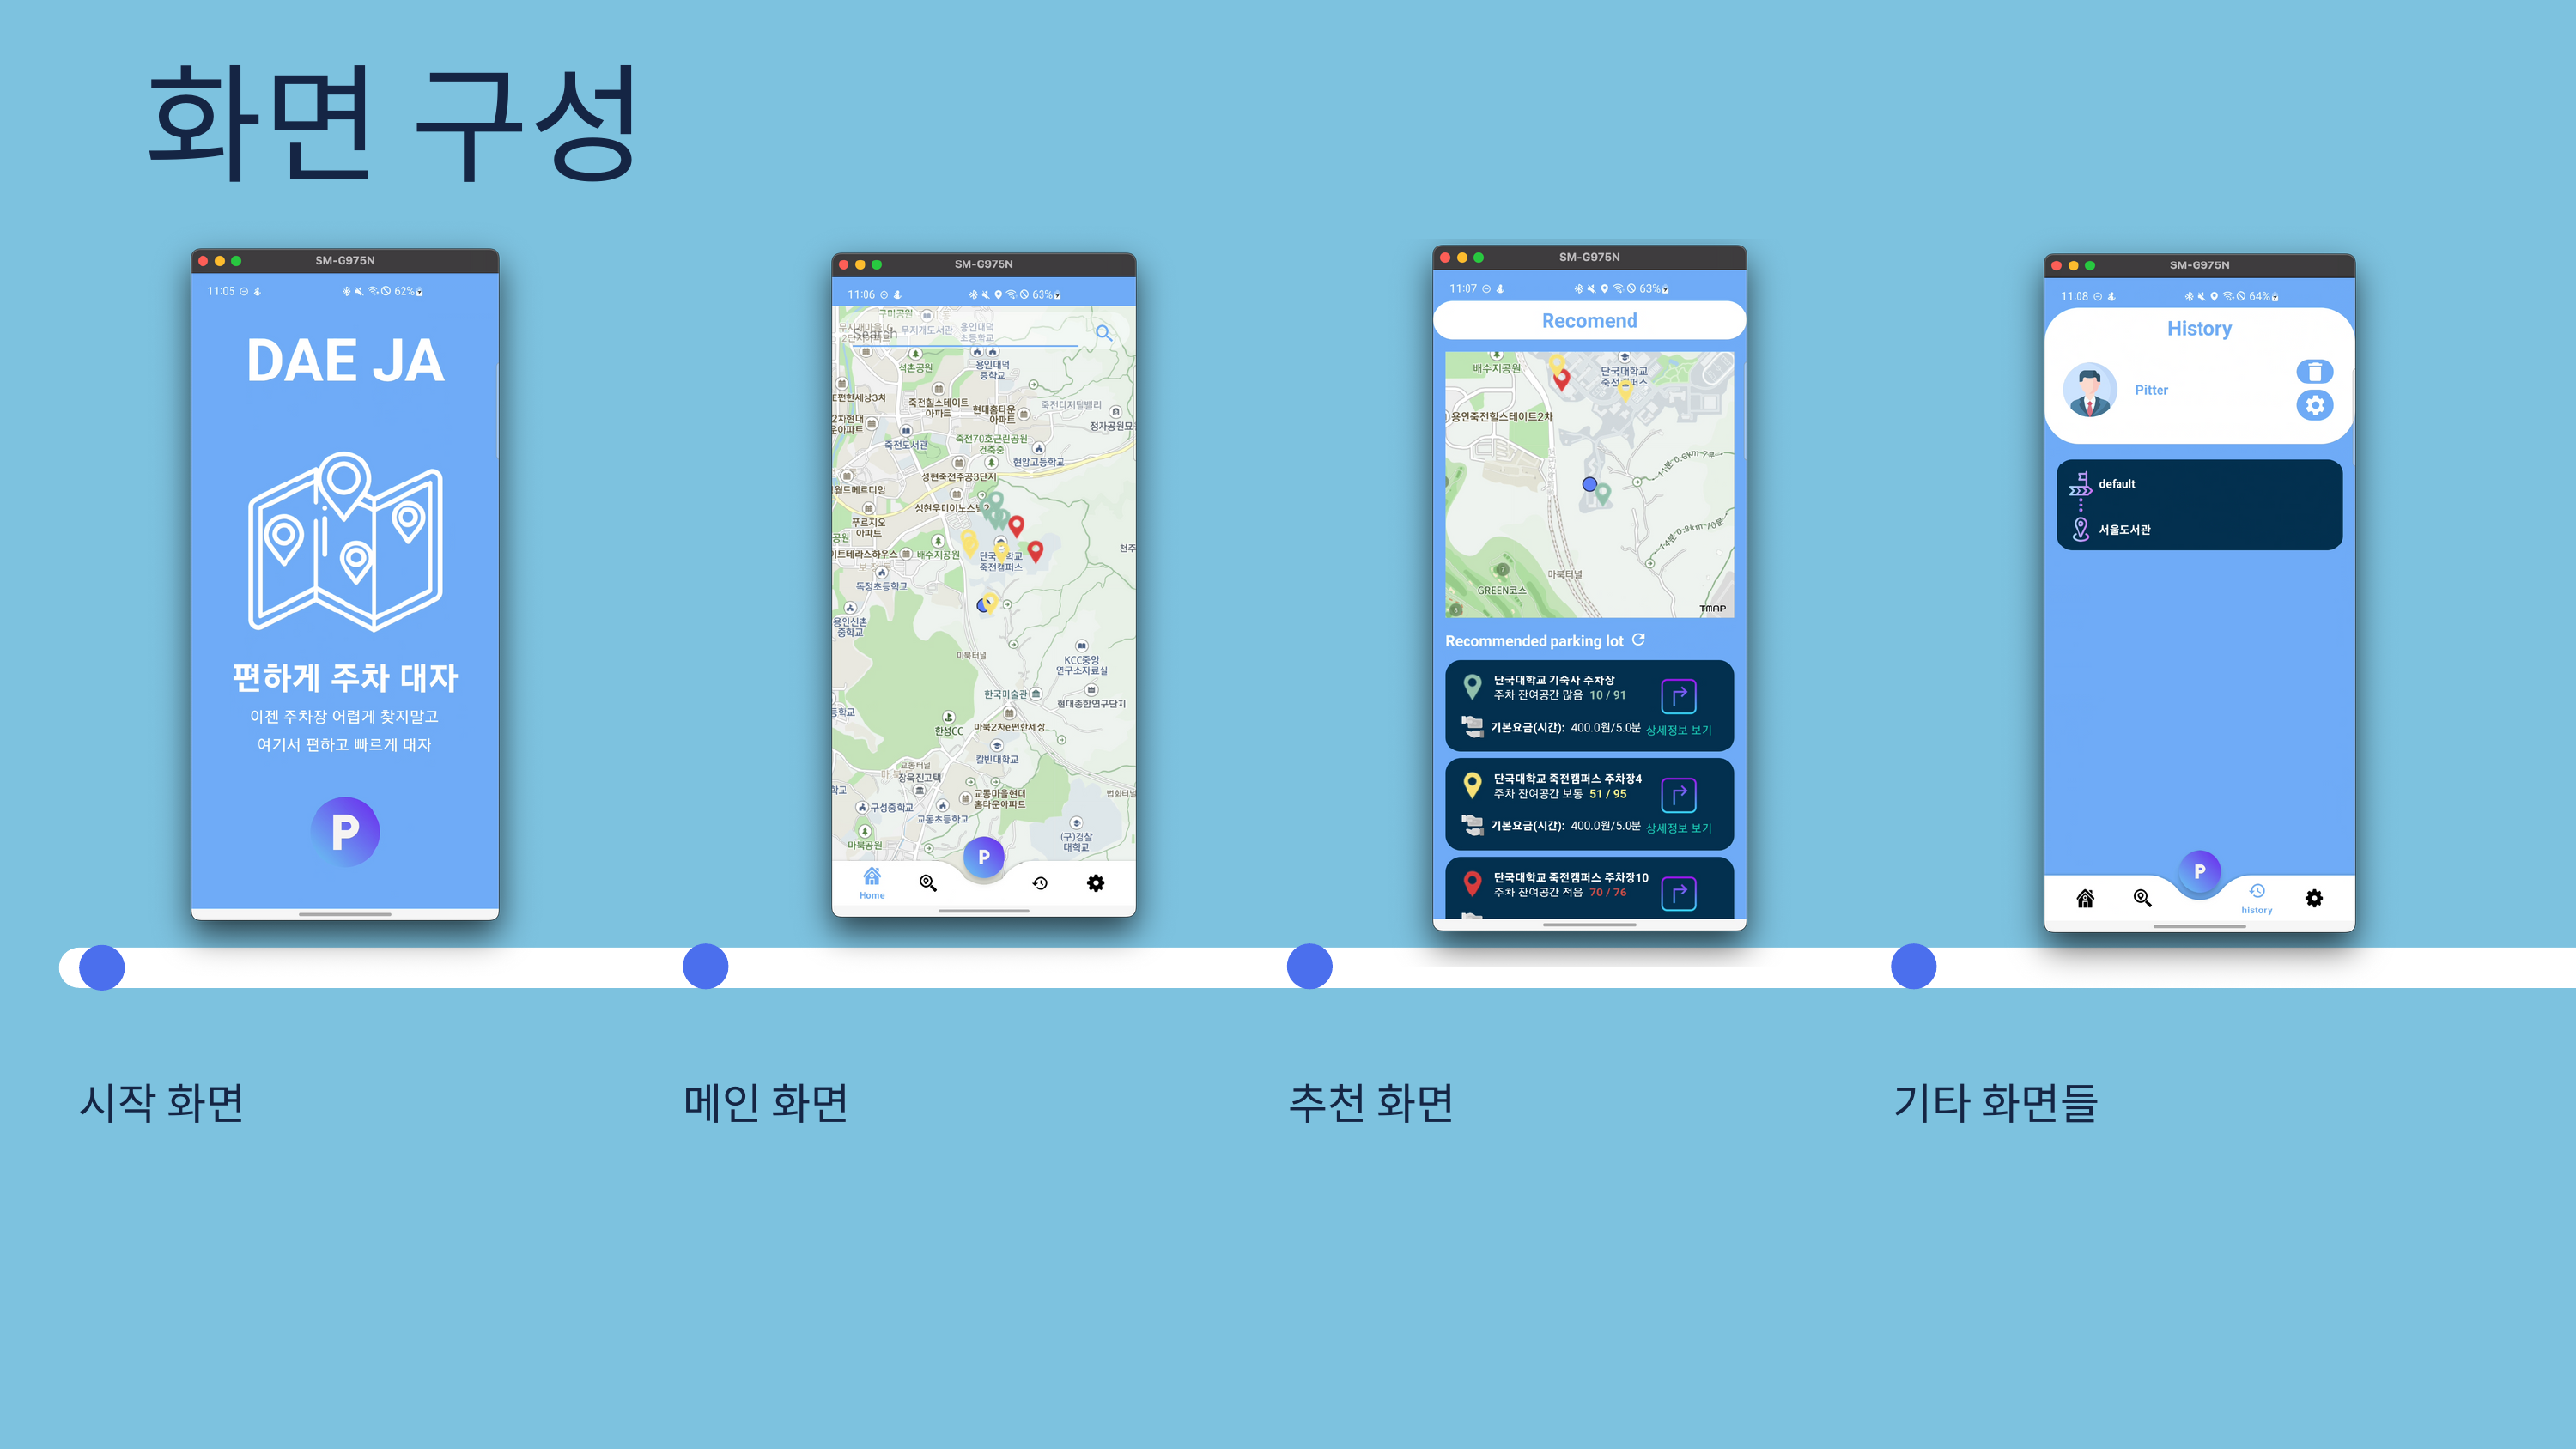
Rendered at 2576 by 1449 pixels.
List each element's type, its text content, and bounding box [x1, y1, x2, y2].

text_box 시작 화면 [78, 1072, 515, 1129]
text_box [1385, 239, 1794, 967]
text_box [786, 221, 1182, 977]
text_box [144, 221, 545, 977]
text_box [1997, 221, 2402, 990]
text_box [1286, 943, 1334, 990]
text_box 추천 화면 [1287, 1072, 1724, 1129]
text_box 기타 화면들 [1893, 1072, 2330, 1129]
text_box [78, 944, 125, 991]
text_box 화면 구성 [144, 43, 1982, 198]
text_box 메인 화면 [683, 1072, 1120, 1129]
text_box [683, 943, 729, 990]
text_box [1891, 943, 1937, 990]
